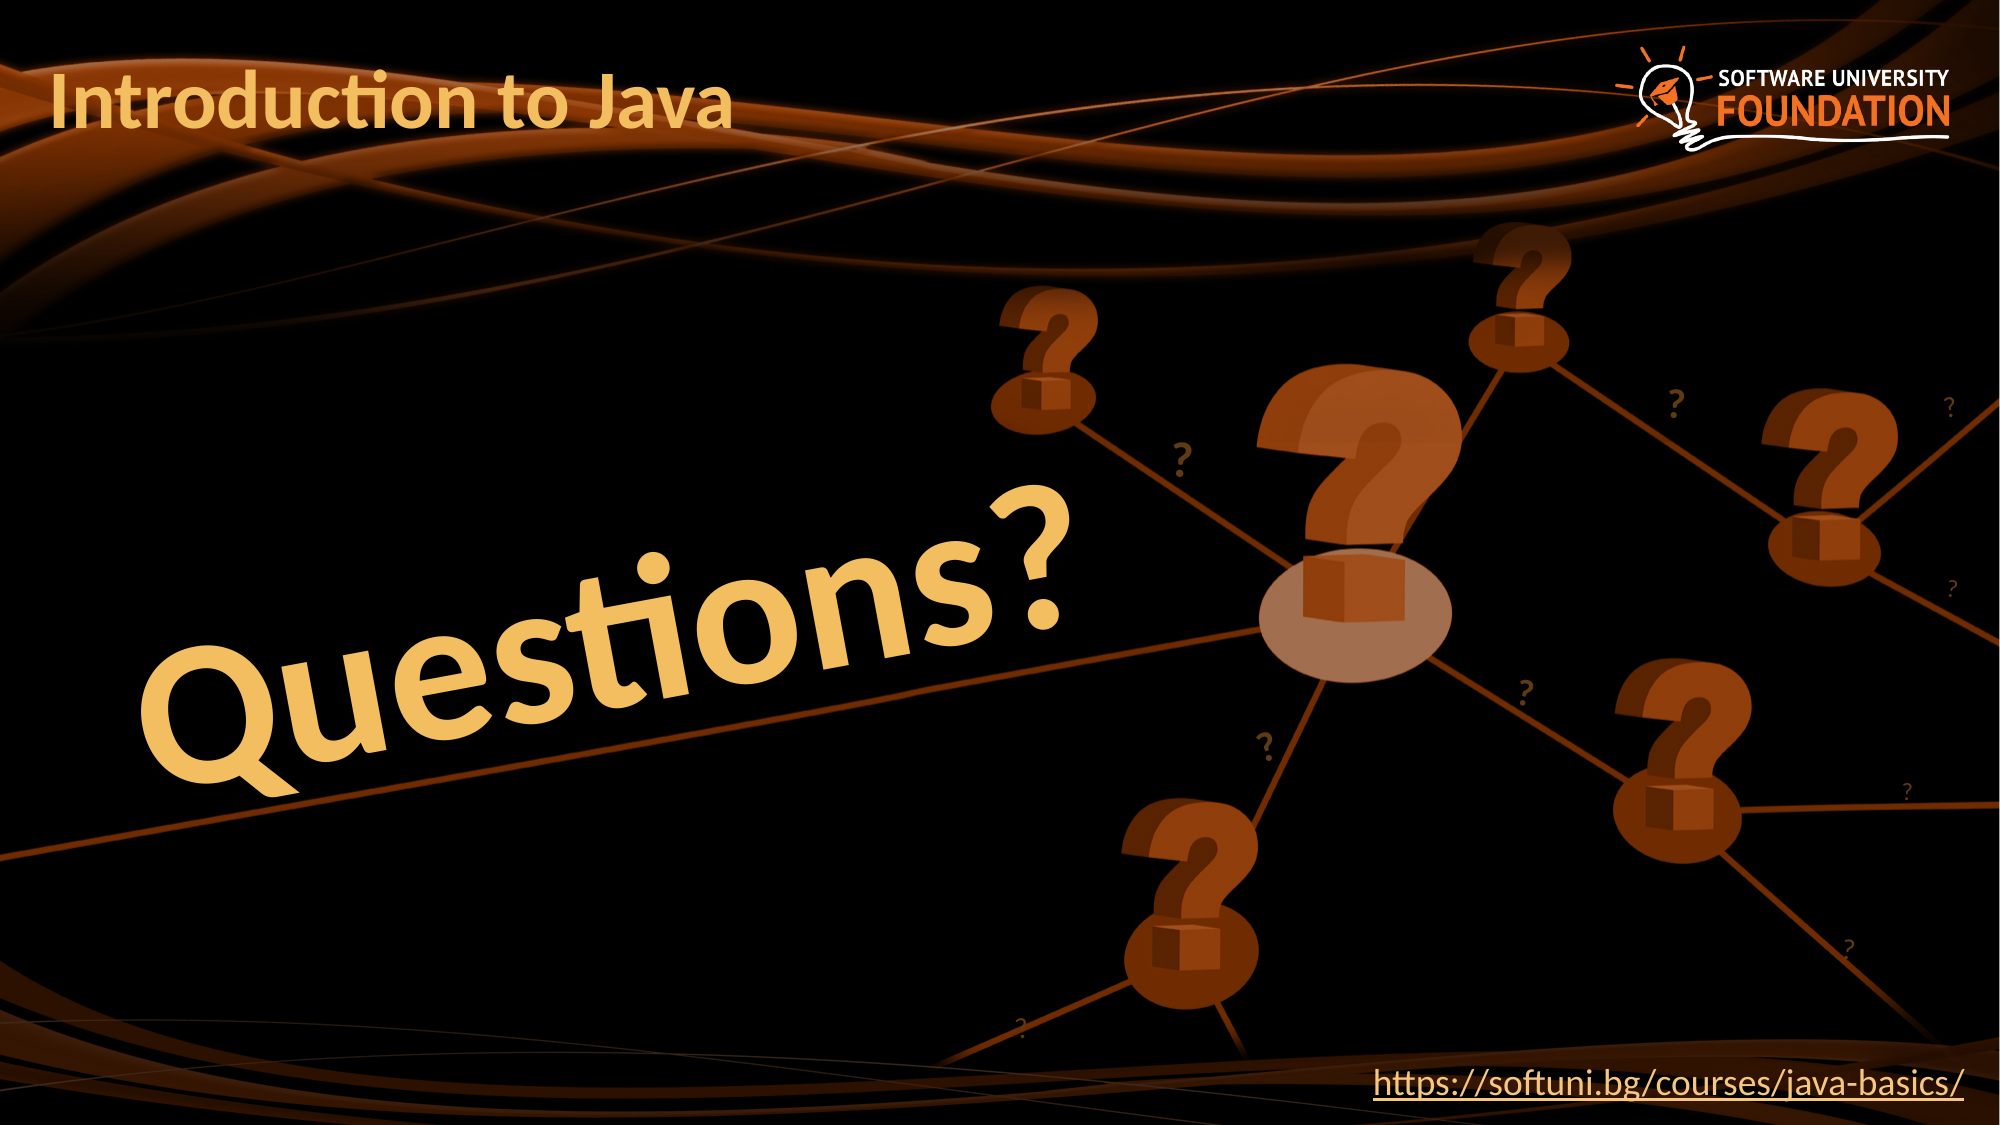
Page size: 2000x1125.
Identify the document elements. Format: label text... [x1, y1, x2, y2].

title Introduction to Java [30, 19, 1595, 185]
picture [0, 0, 2000, 1125]
list https://softuni.bg/courses/java-basics/ [250, 1050, 1971, 1110]
